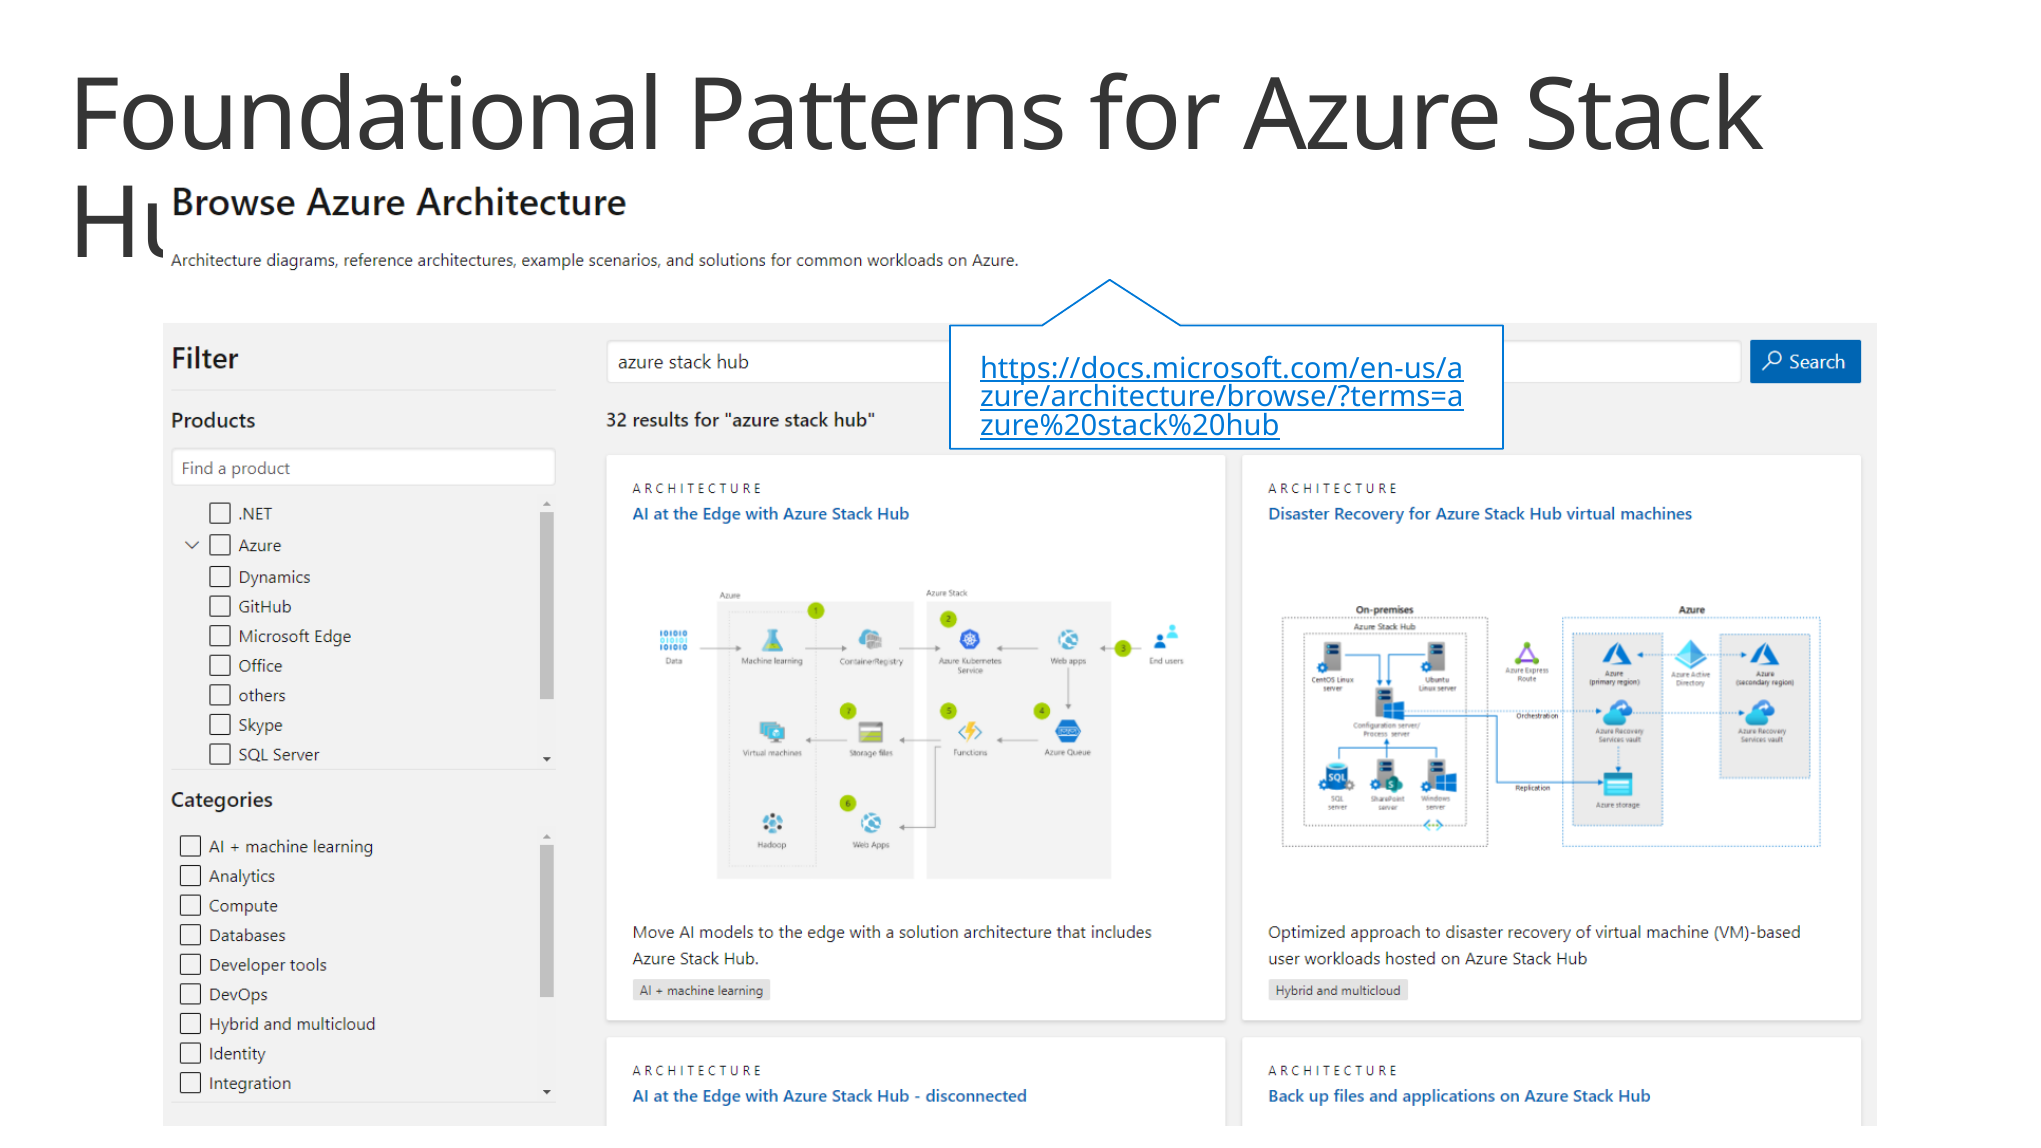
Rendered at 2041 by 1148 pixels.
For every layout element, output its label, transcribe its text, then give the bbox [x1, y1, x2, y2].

picture [163, 174, 1877, 1126]
title Foundational Patterns for Azure Stack Hub [45, 48, 1996, 199]
